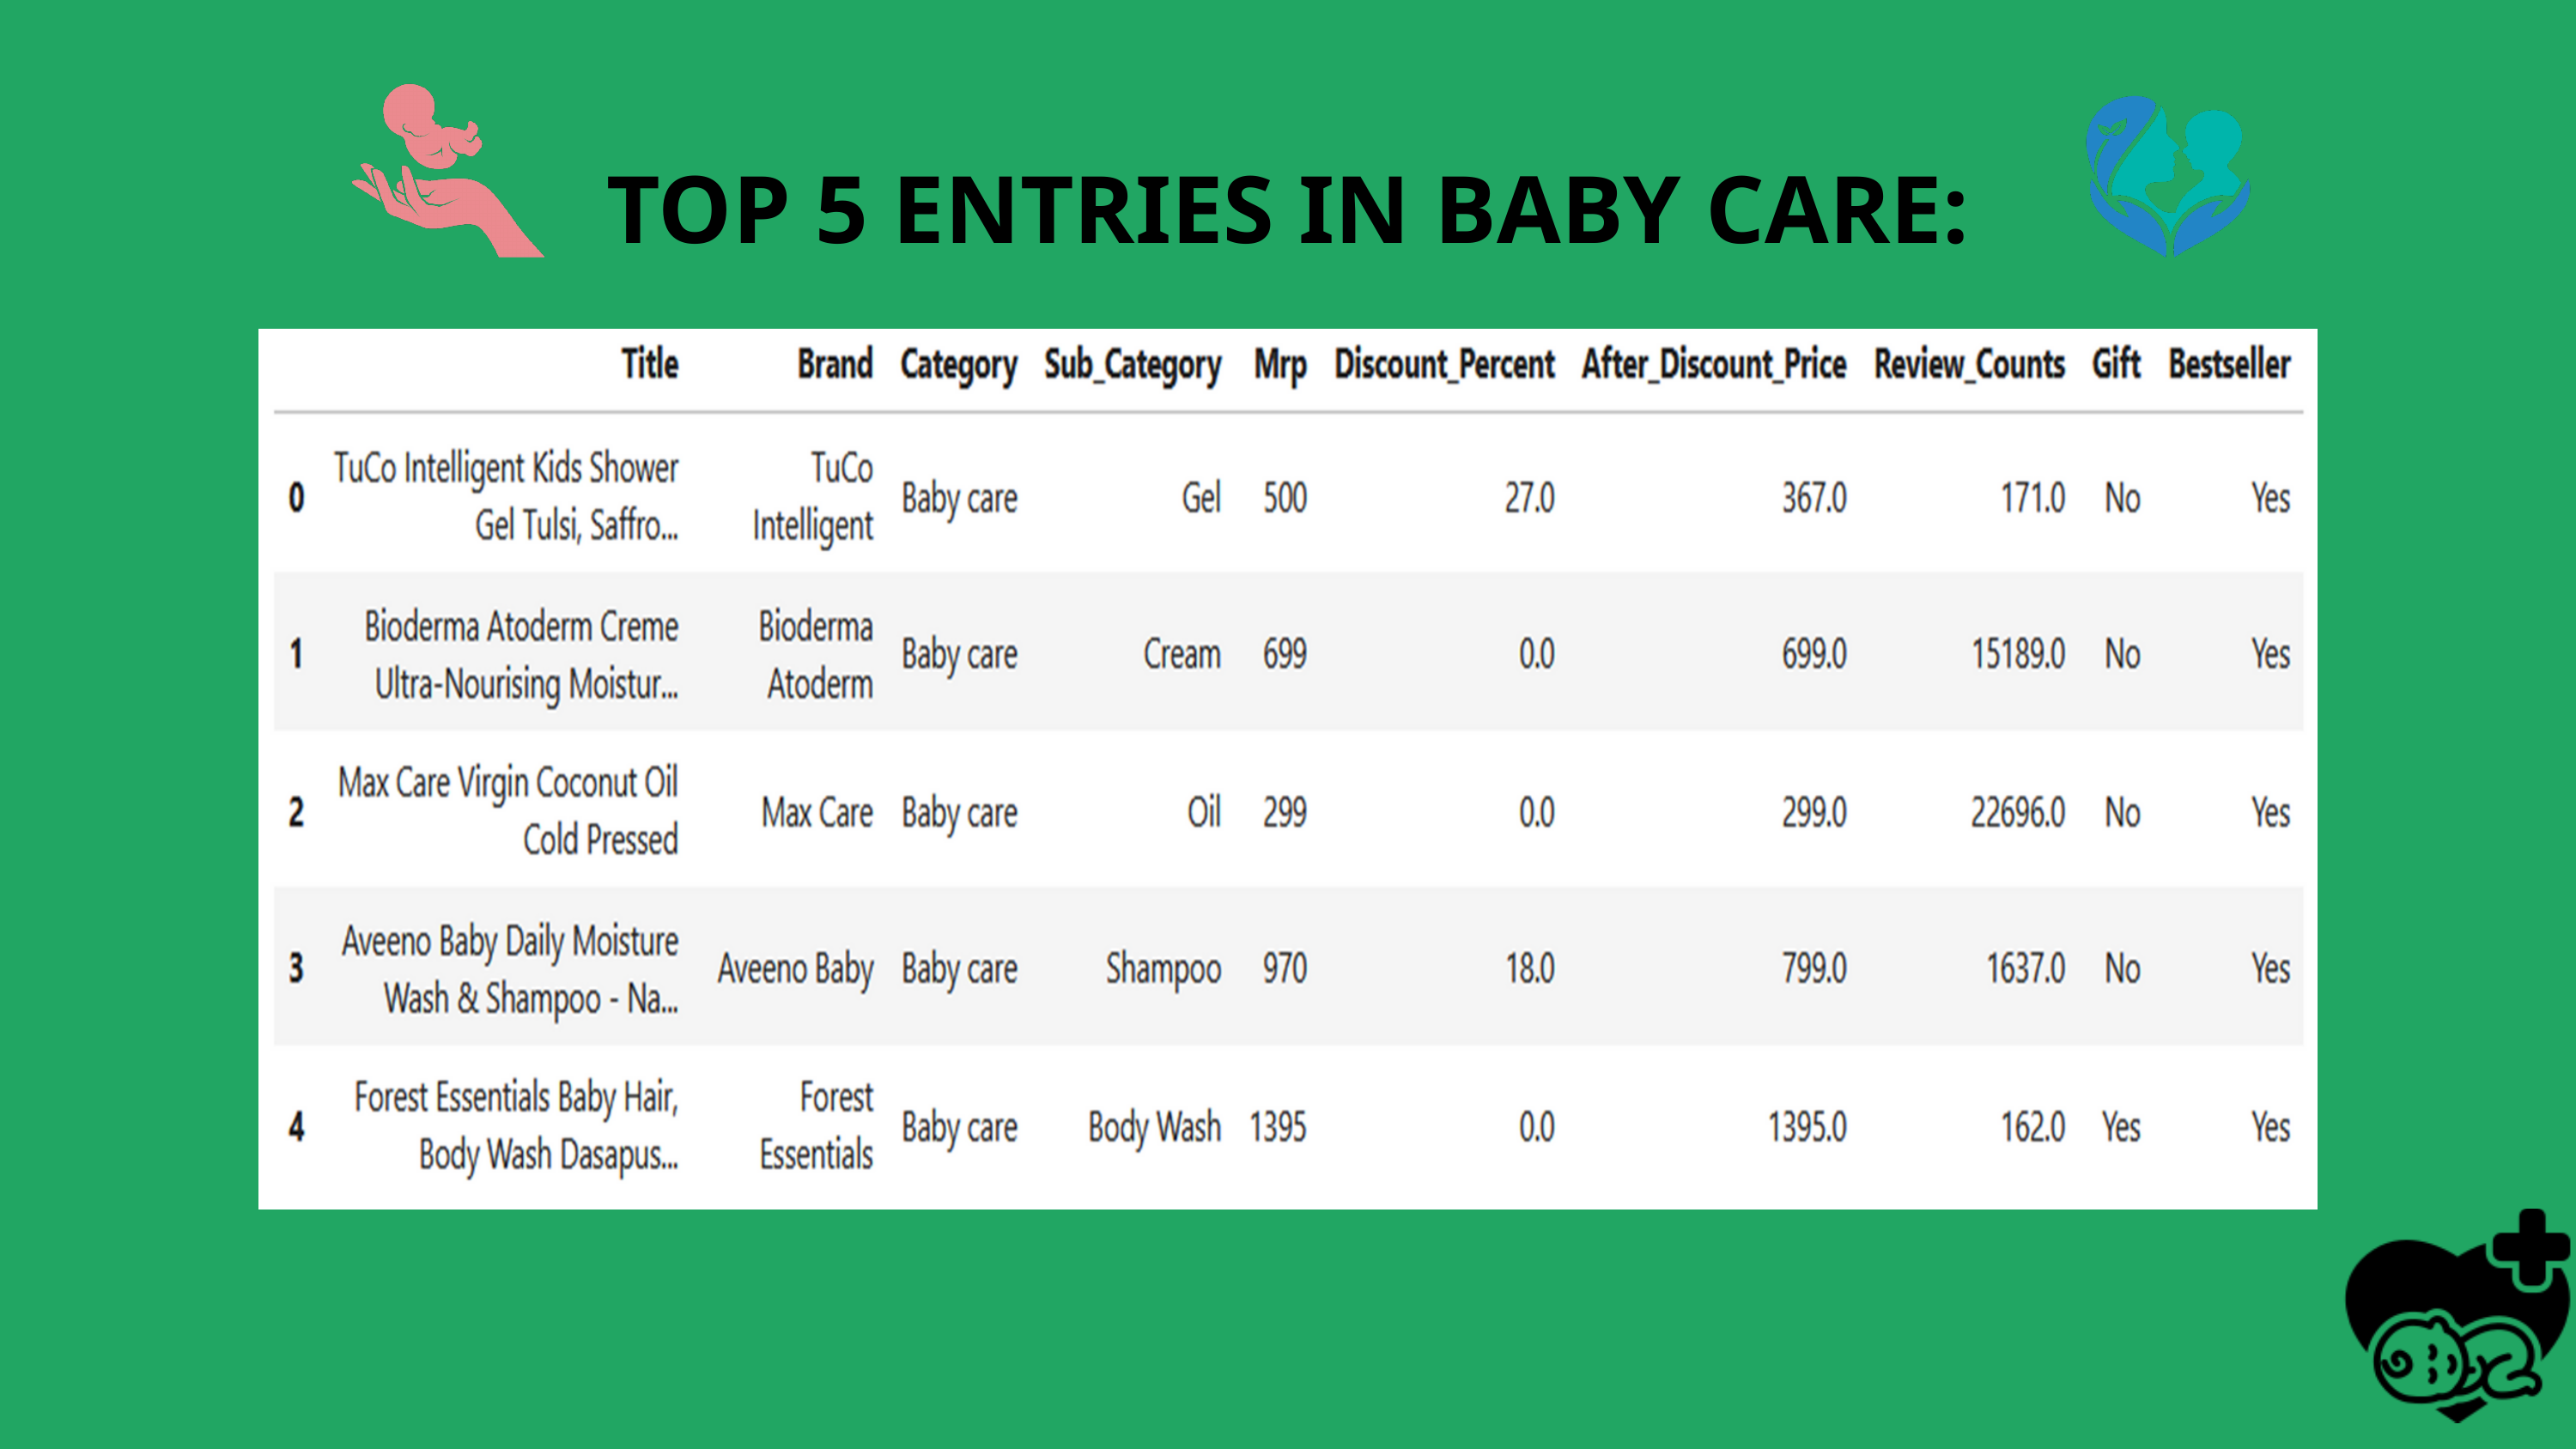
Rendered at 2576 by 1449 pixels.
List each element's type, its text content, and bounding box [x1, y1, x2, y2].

text_box [2069, 83, 2261, 258]
text_box TOP 5 ENTRIES IN BABY CARE: [602, 131, 1974, 262]
text_box [351, 83, 544, 258]
text_box [2336, 1209, 2576, 1423]
text_box [258, 329, 2318, 1210]
